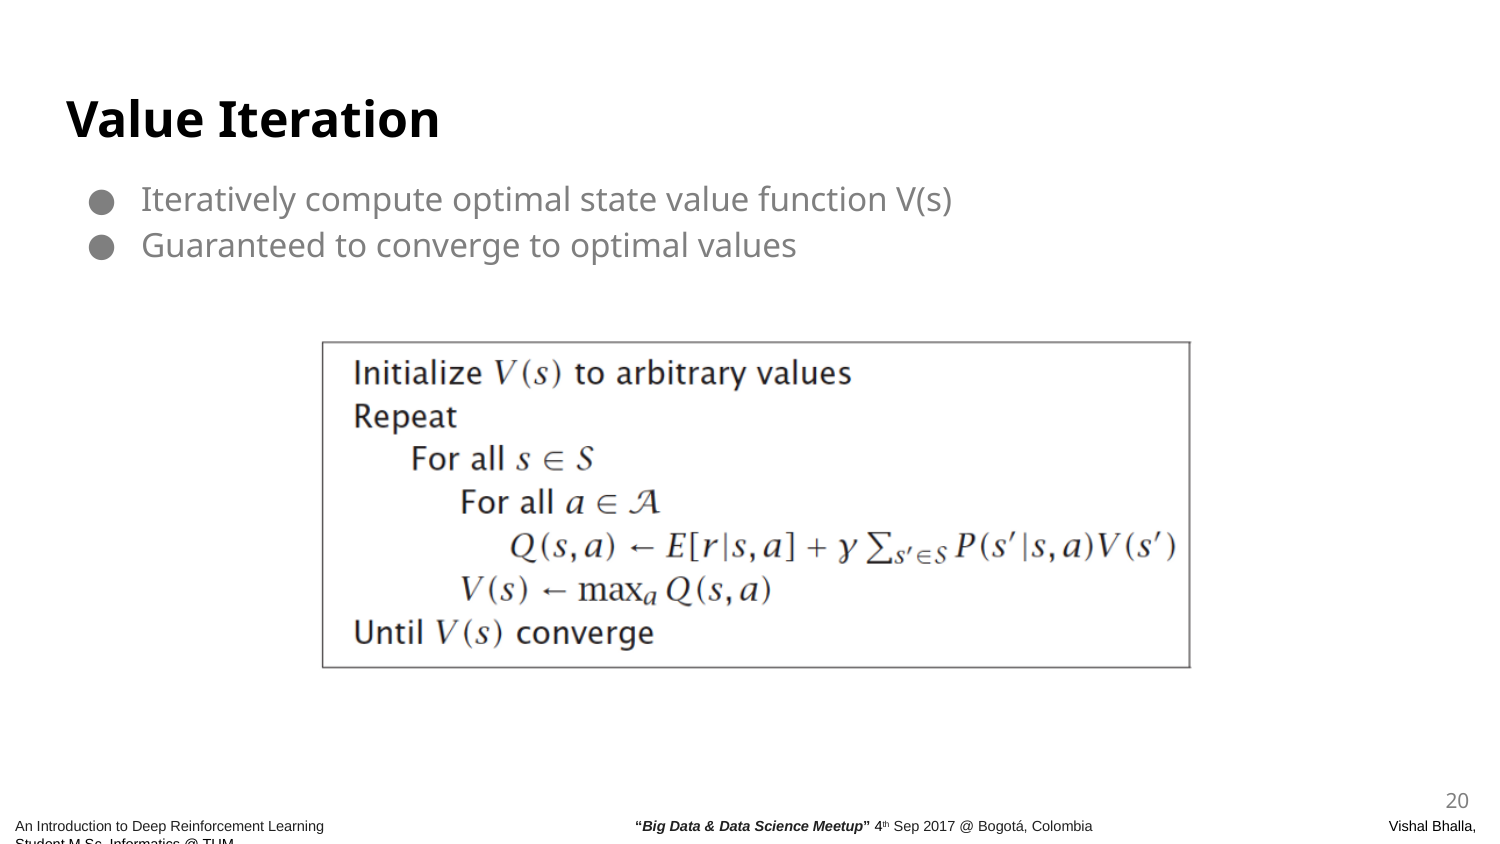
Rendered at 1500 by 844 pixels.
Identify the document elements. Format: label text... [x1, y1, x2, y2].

text_box An Introduction to Deep Reinforcement Learning “Big Data & Data Science Meetup” 4th Sep 2017 @ Bogotá, Colombia Vishal Bhalla, Student M Sc. Informatics @ TUM [0, 805, 1500, 829]
slide_number ‹#› [1394, 829, 1484, 834]
picture [285, 330, 1215, 694]
list Iteratively compute optimal state value function V(s) Guaranteed to converge to optimal values [51, 157, 1449, 311]
title Value Iteration [51, 72, 1449, 157]
slide_number ‹#› [1394, 769, 1484, 805]
